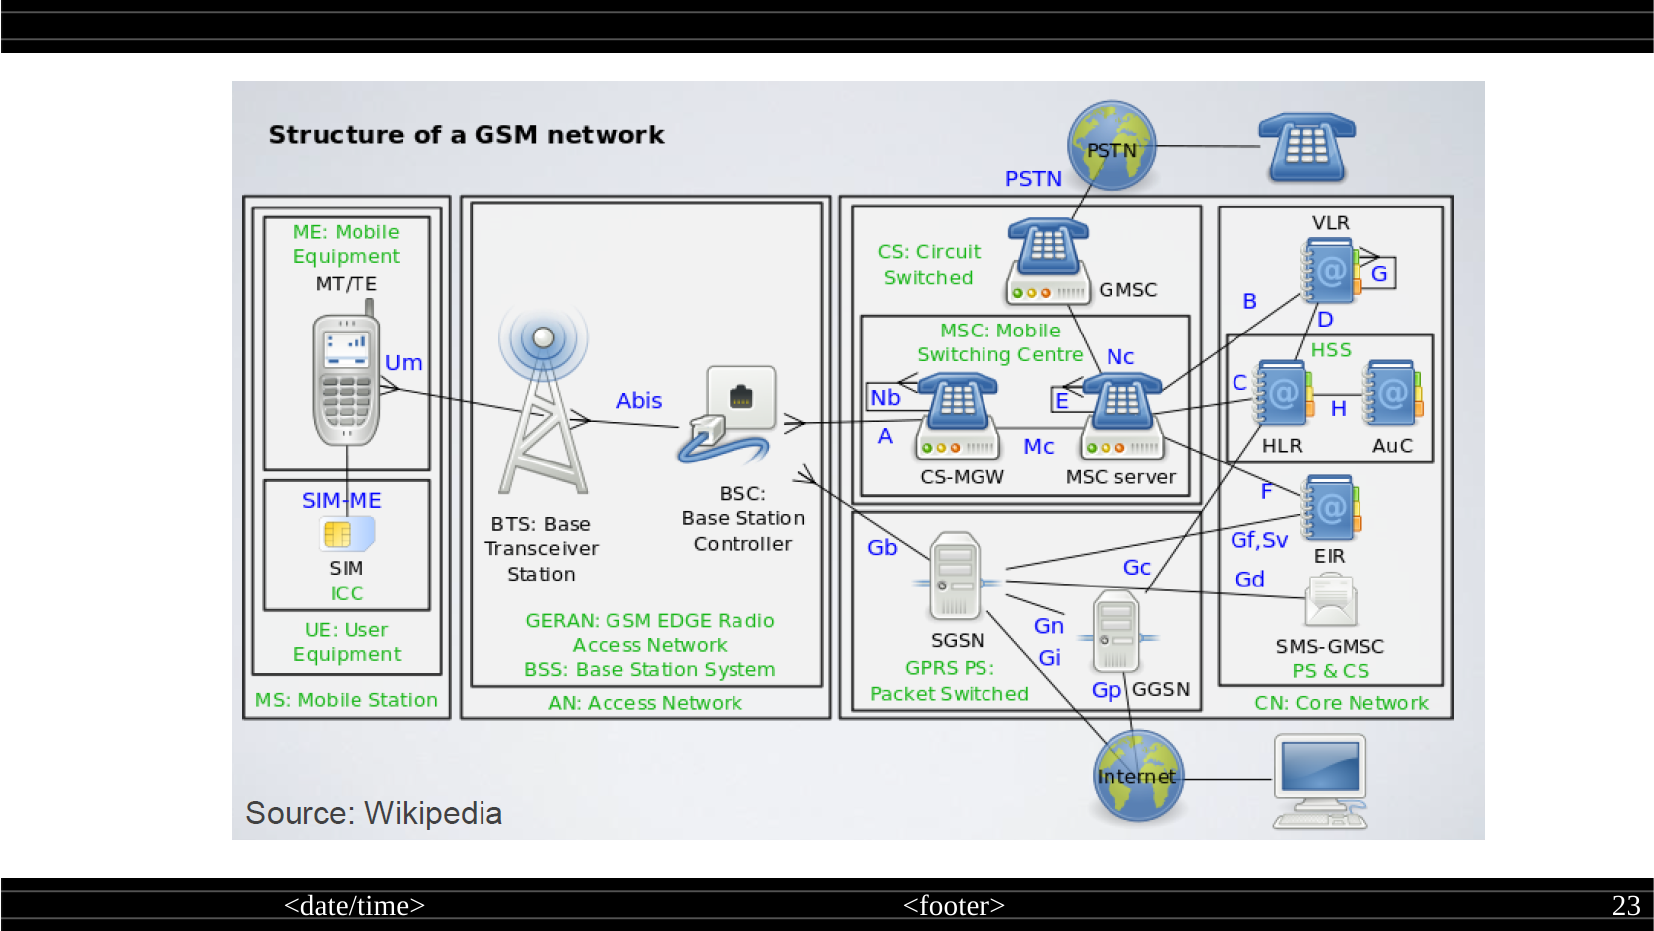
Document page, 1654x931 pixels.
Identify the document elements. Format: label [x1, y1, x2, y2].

picture [1, 0, 1654, 53]
picture [1, 878, 1654, 931]
picture [232, 80, 1486, 841]
